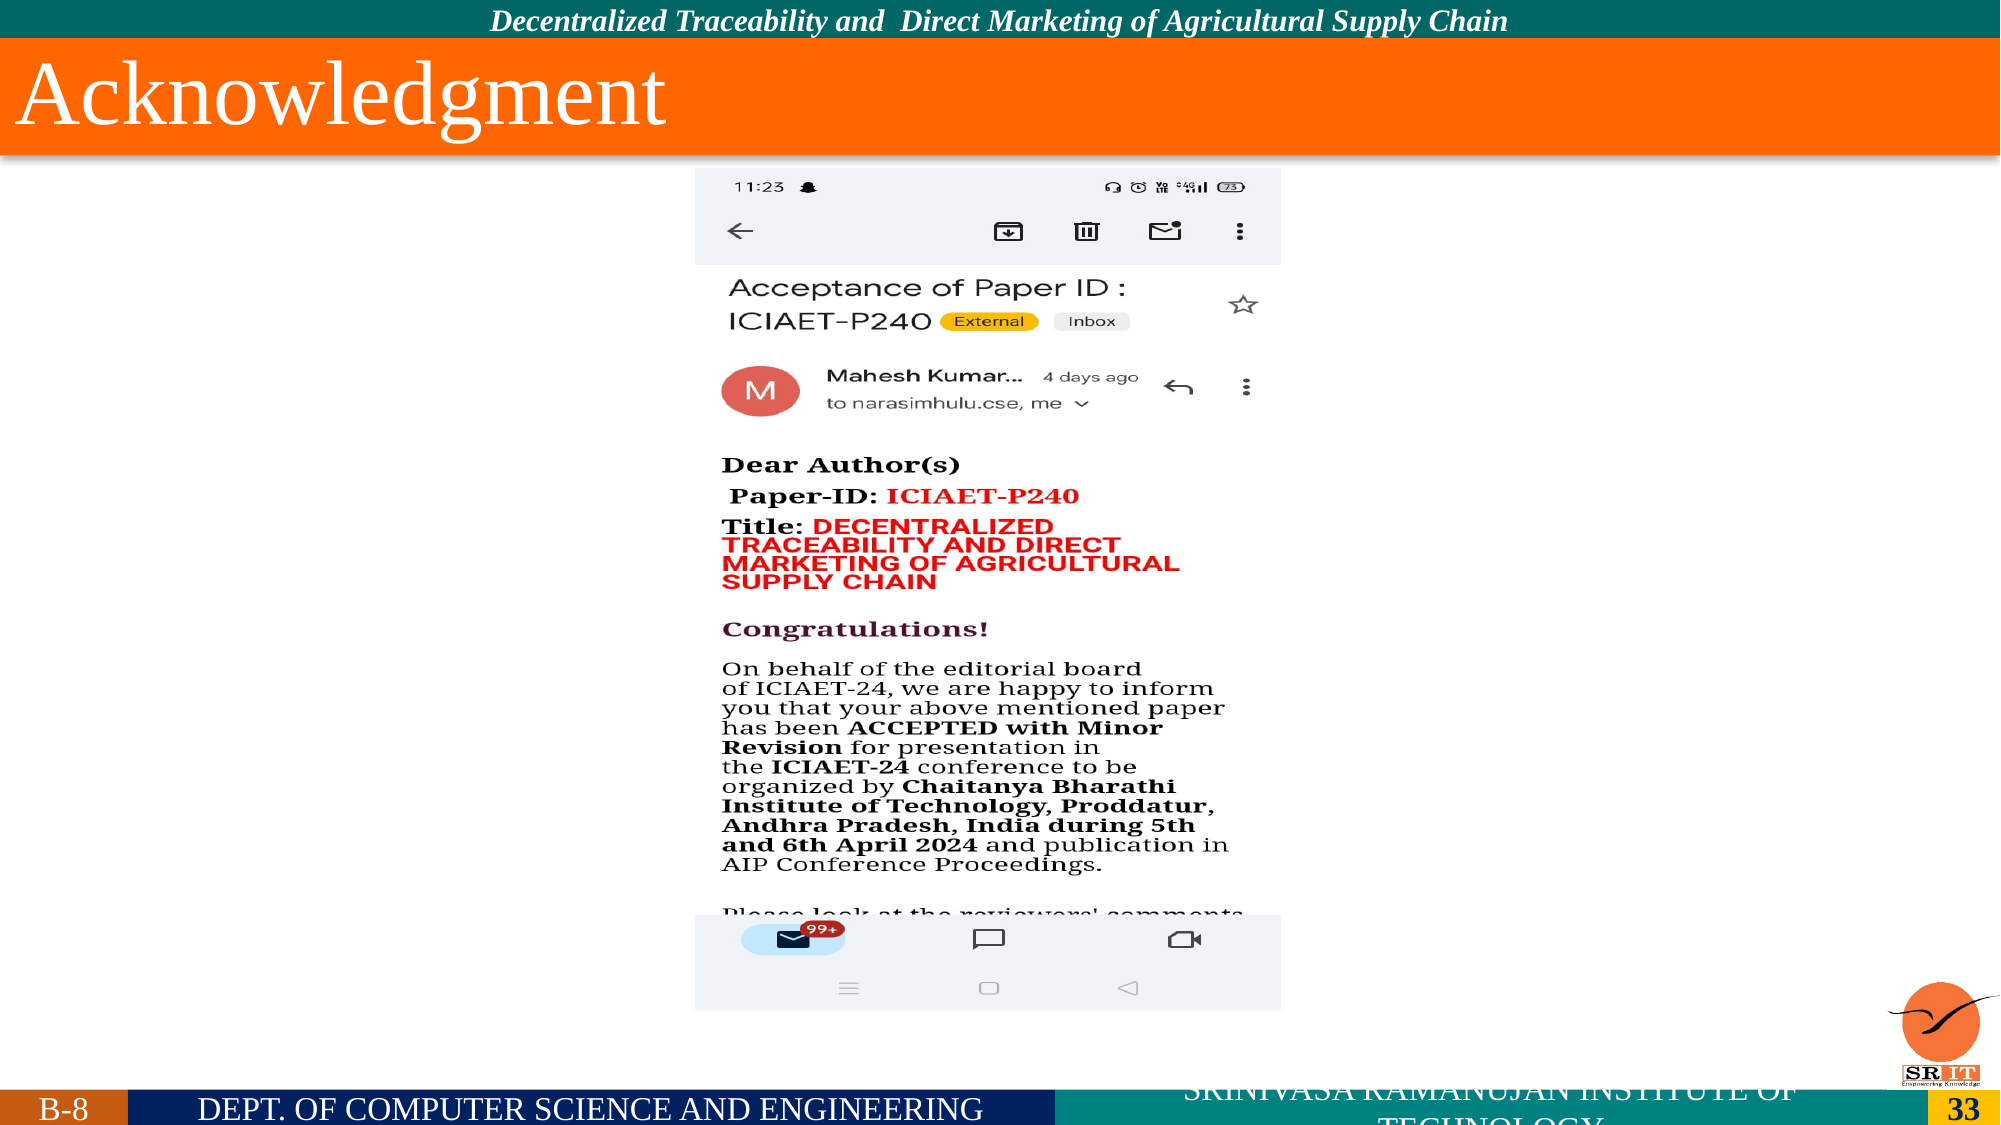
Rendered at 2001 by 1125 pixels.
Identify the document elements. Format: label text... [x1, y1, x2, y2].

title Acknowledgment [0, 38, 2000, 156]
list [694, 167, 1282, 1011]
picture [1887, 977, 2000, 1090]
